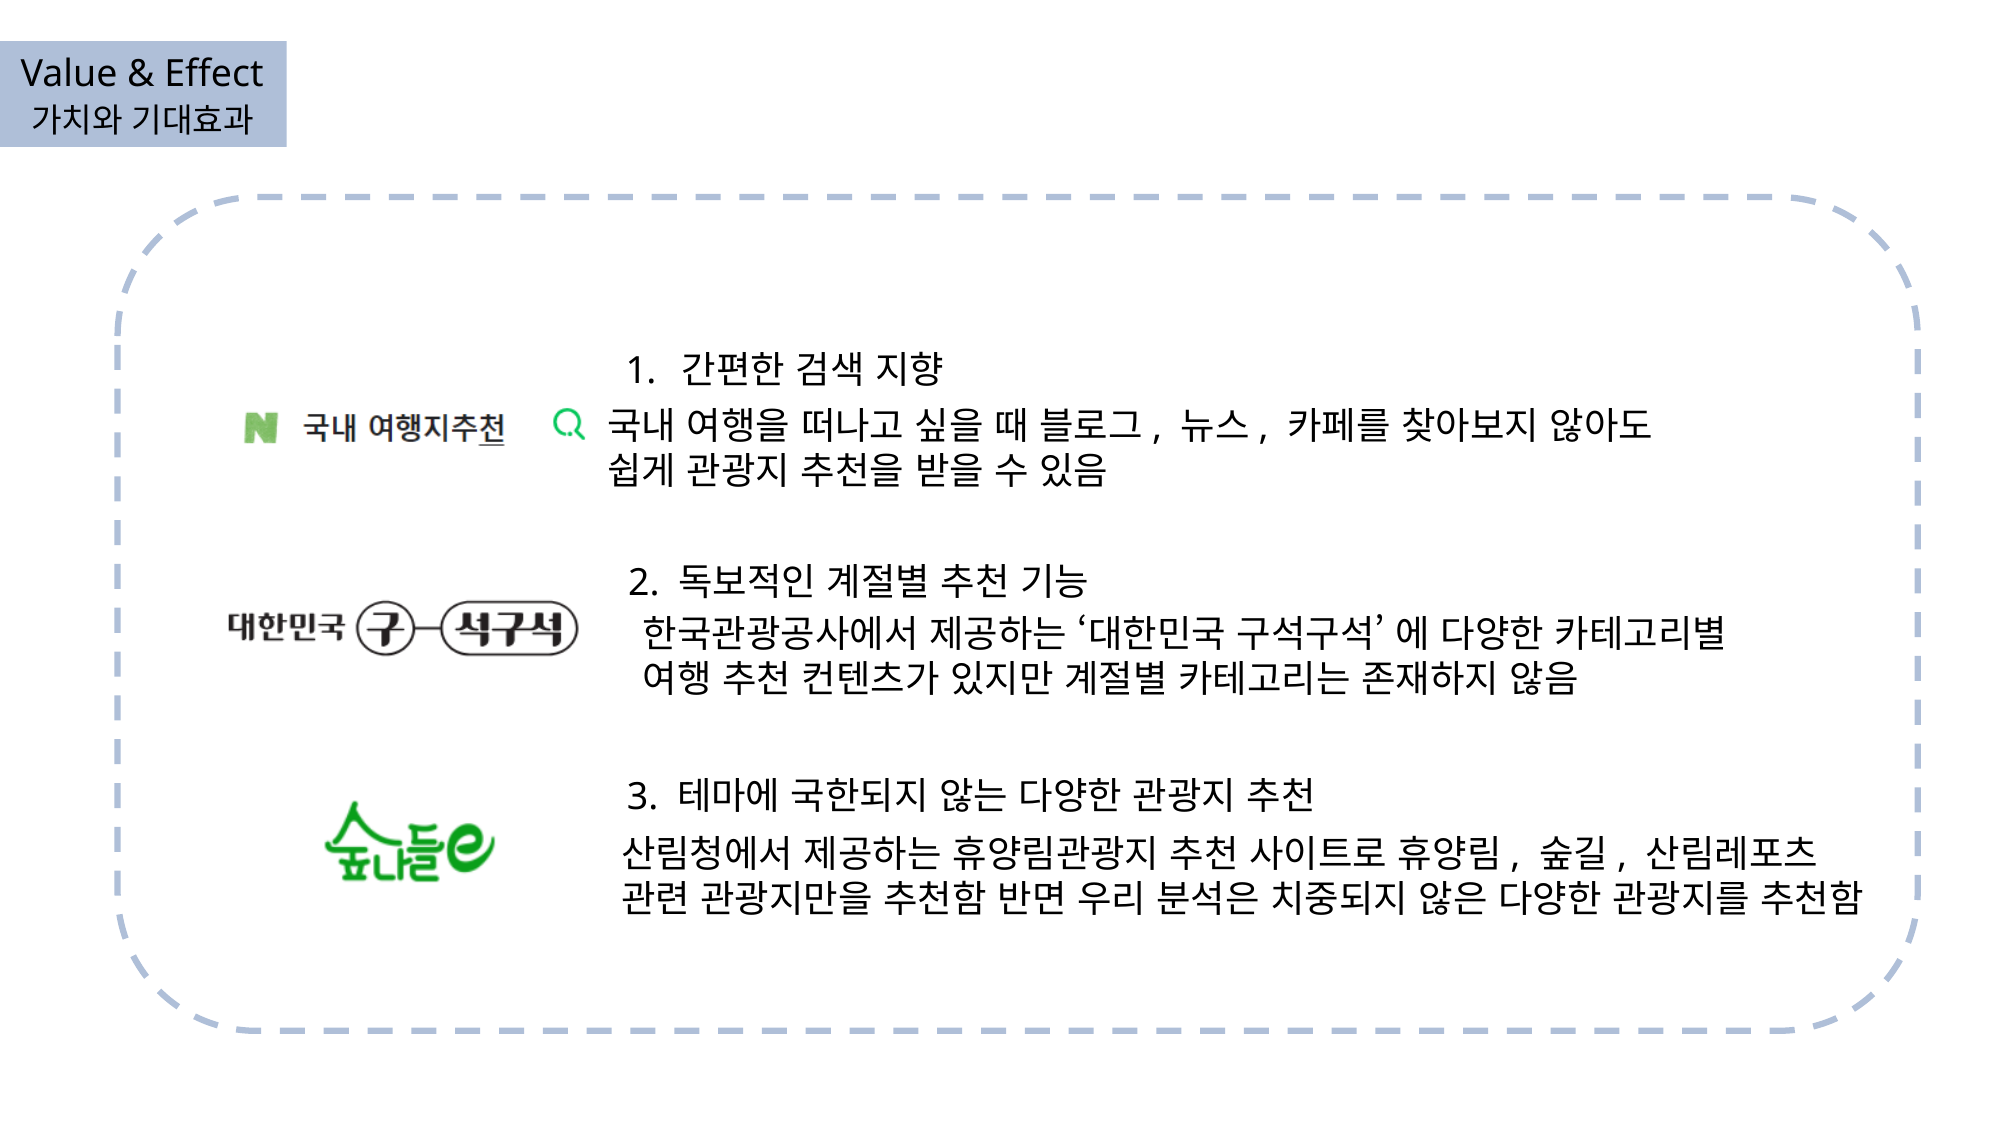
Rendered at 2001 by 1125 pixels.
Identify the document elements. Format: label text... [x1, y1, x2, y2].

text_box [116, 196, 1919, 1032]
text_box 3. 테마에 국한되지 않는 다양한 관광지 추천 [612, 764, 1342, 822]
text_box 2. 독보적인 계절별 추천 기능 [613, 550, 1115, 611]
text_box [212, 389, 605, 533]
text_box 한국관광공사에서 제공하는 ‘대한민국 구석구석’ 에 다양한 카테고리별 여행 추천 컨텐츠가 있지만 계절별 카테고리는 존재하지 않음 [628, 602, 1743, 708]
text_box Value & Effect [5, 41, 279, 101]
text_box 국내 여행을 떠나고 싶을 때 블로그, 뉴스, 카페를 찾아보지 않아도 쉽게 관광지 추천을 받을 수 있음 [605, 394, 1669, 500]
text_box [0, 40, 288, 148]
picture [302, 792, 514, 896]
text_box 산림청에서 제공하는 휴양림관광지 추천 사이트로 휴양림, 숲길, 산림레포츠 관련 관광지만을 추천함 반면 우리 분석은 치중되지 않은 다양한 관광지를 추천함 [606, 822, 1880, 927]
picture [206, 571, 599, 687]
text_box 가치와 기대효과 [16, 91, 269, 146]
text_box 간편한 검색 지향 [610, 339, 970, 394]
